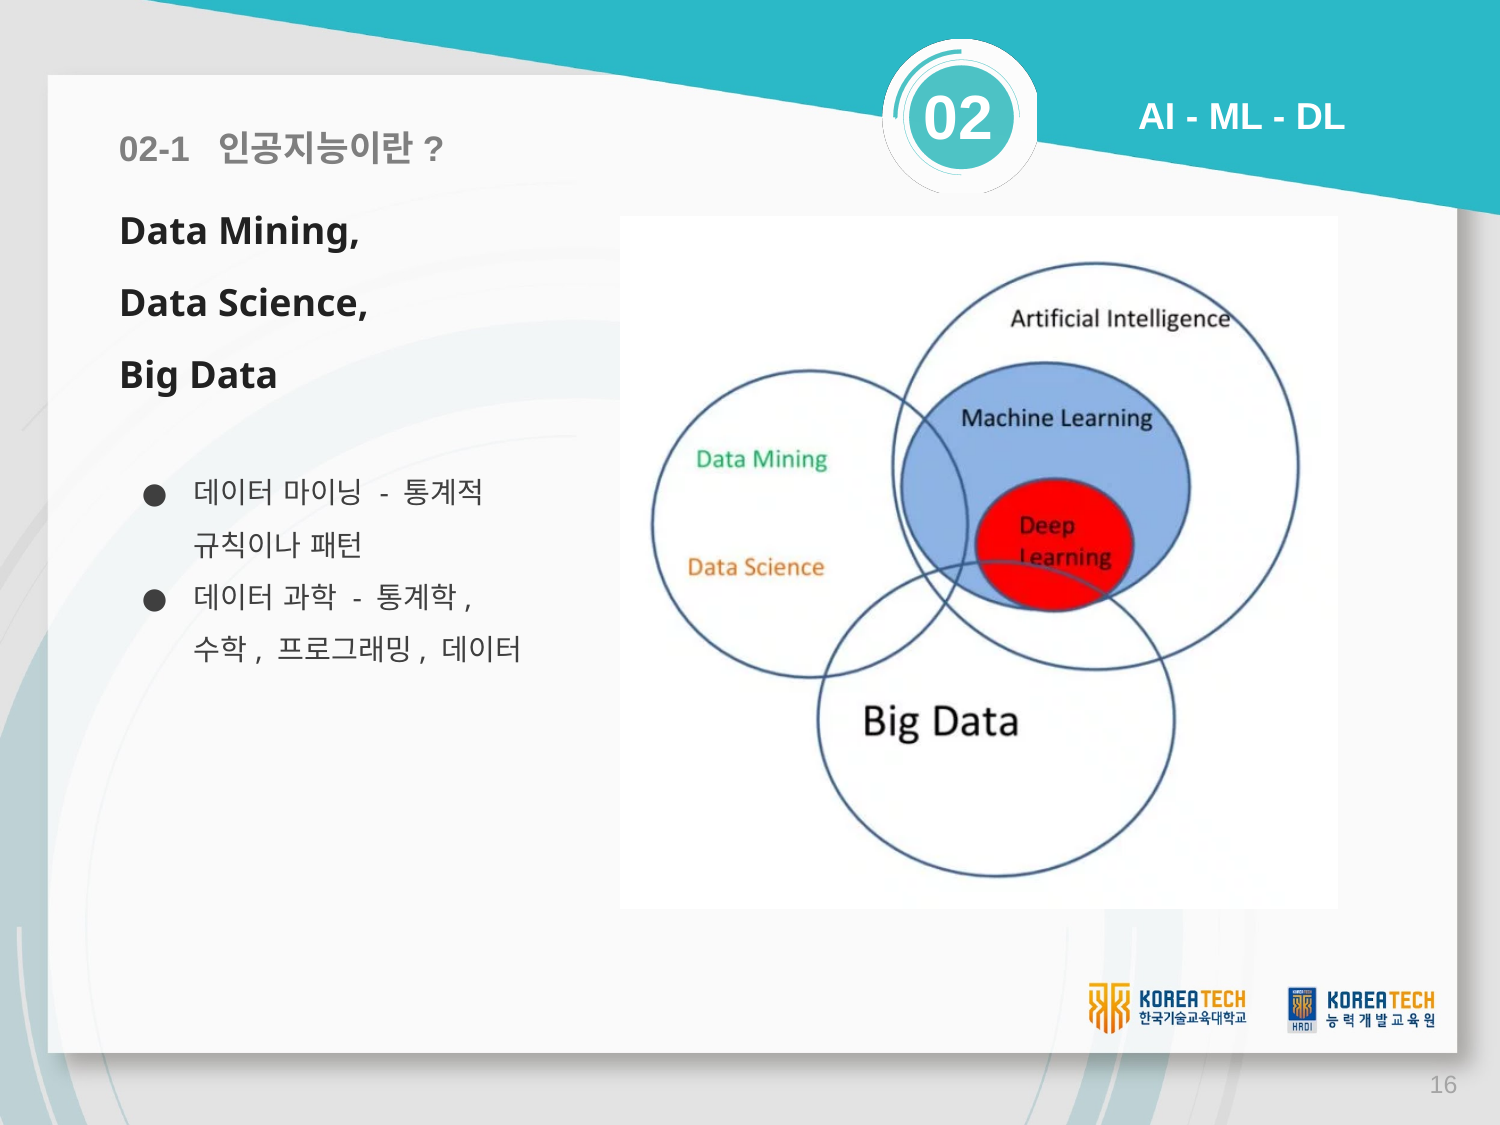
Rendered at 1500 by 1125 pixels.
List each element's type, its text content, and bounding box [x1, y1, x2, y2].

text_box 02-1 인공지능이란? [104, 118, 668, 177]
text_box AI - ML - DL [1048, 84, 1436, 145]
slide_number 16 [1225, 1053, 1473, 1114]
text_box Data Mining, Data Science, Big Data 데이터 마이닝 - 통계적 규칙이나 패턴 데이터 과학 - 통계학, 수학, 프로그래밍, 데이터 [104, 192, 549, 935]
picture [0, 0, 1500, 1125]
